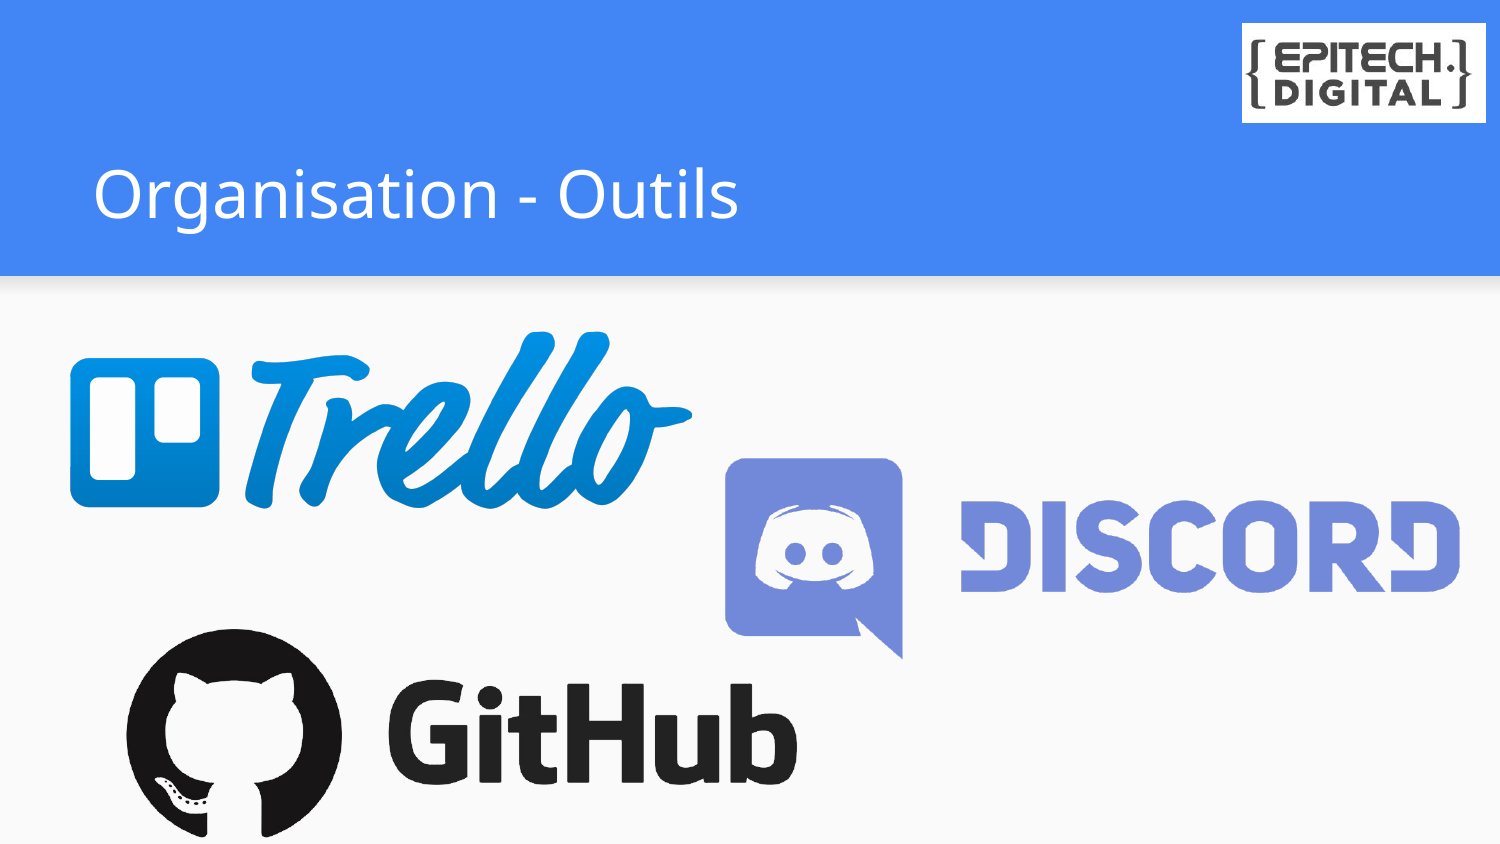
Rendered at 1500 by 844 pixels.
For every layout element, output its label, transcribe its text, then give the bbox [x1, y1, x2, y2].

picture [1242, 22, 1486, 123]
picture [33, 330, 692, 534]
picture [93, 457, 1460, 844]
title Organisation - Outils [77, 121, 1427, 248]
